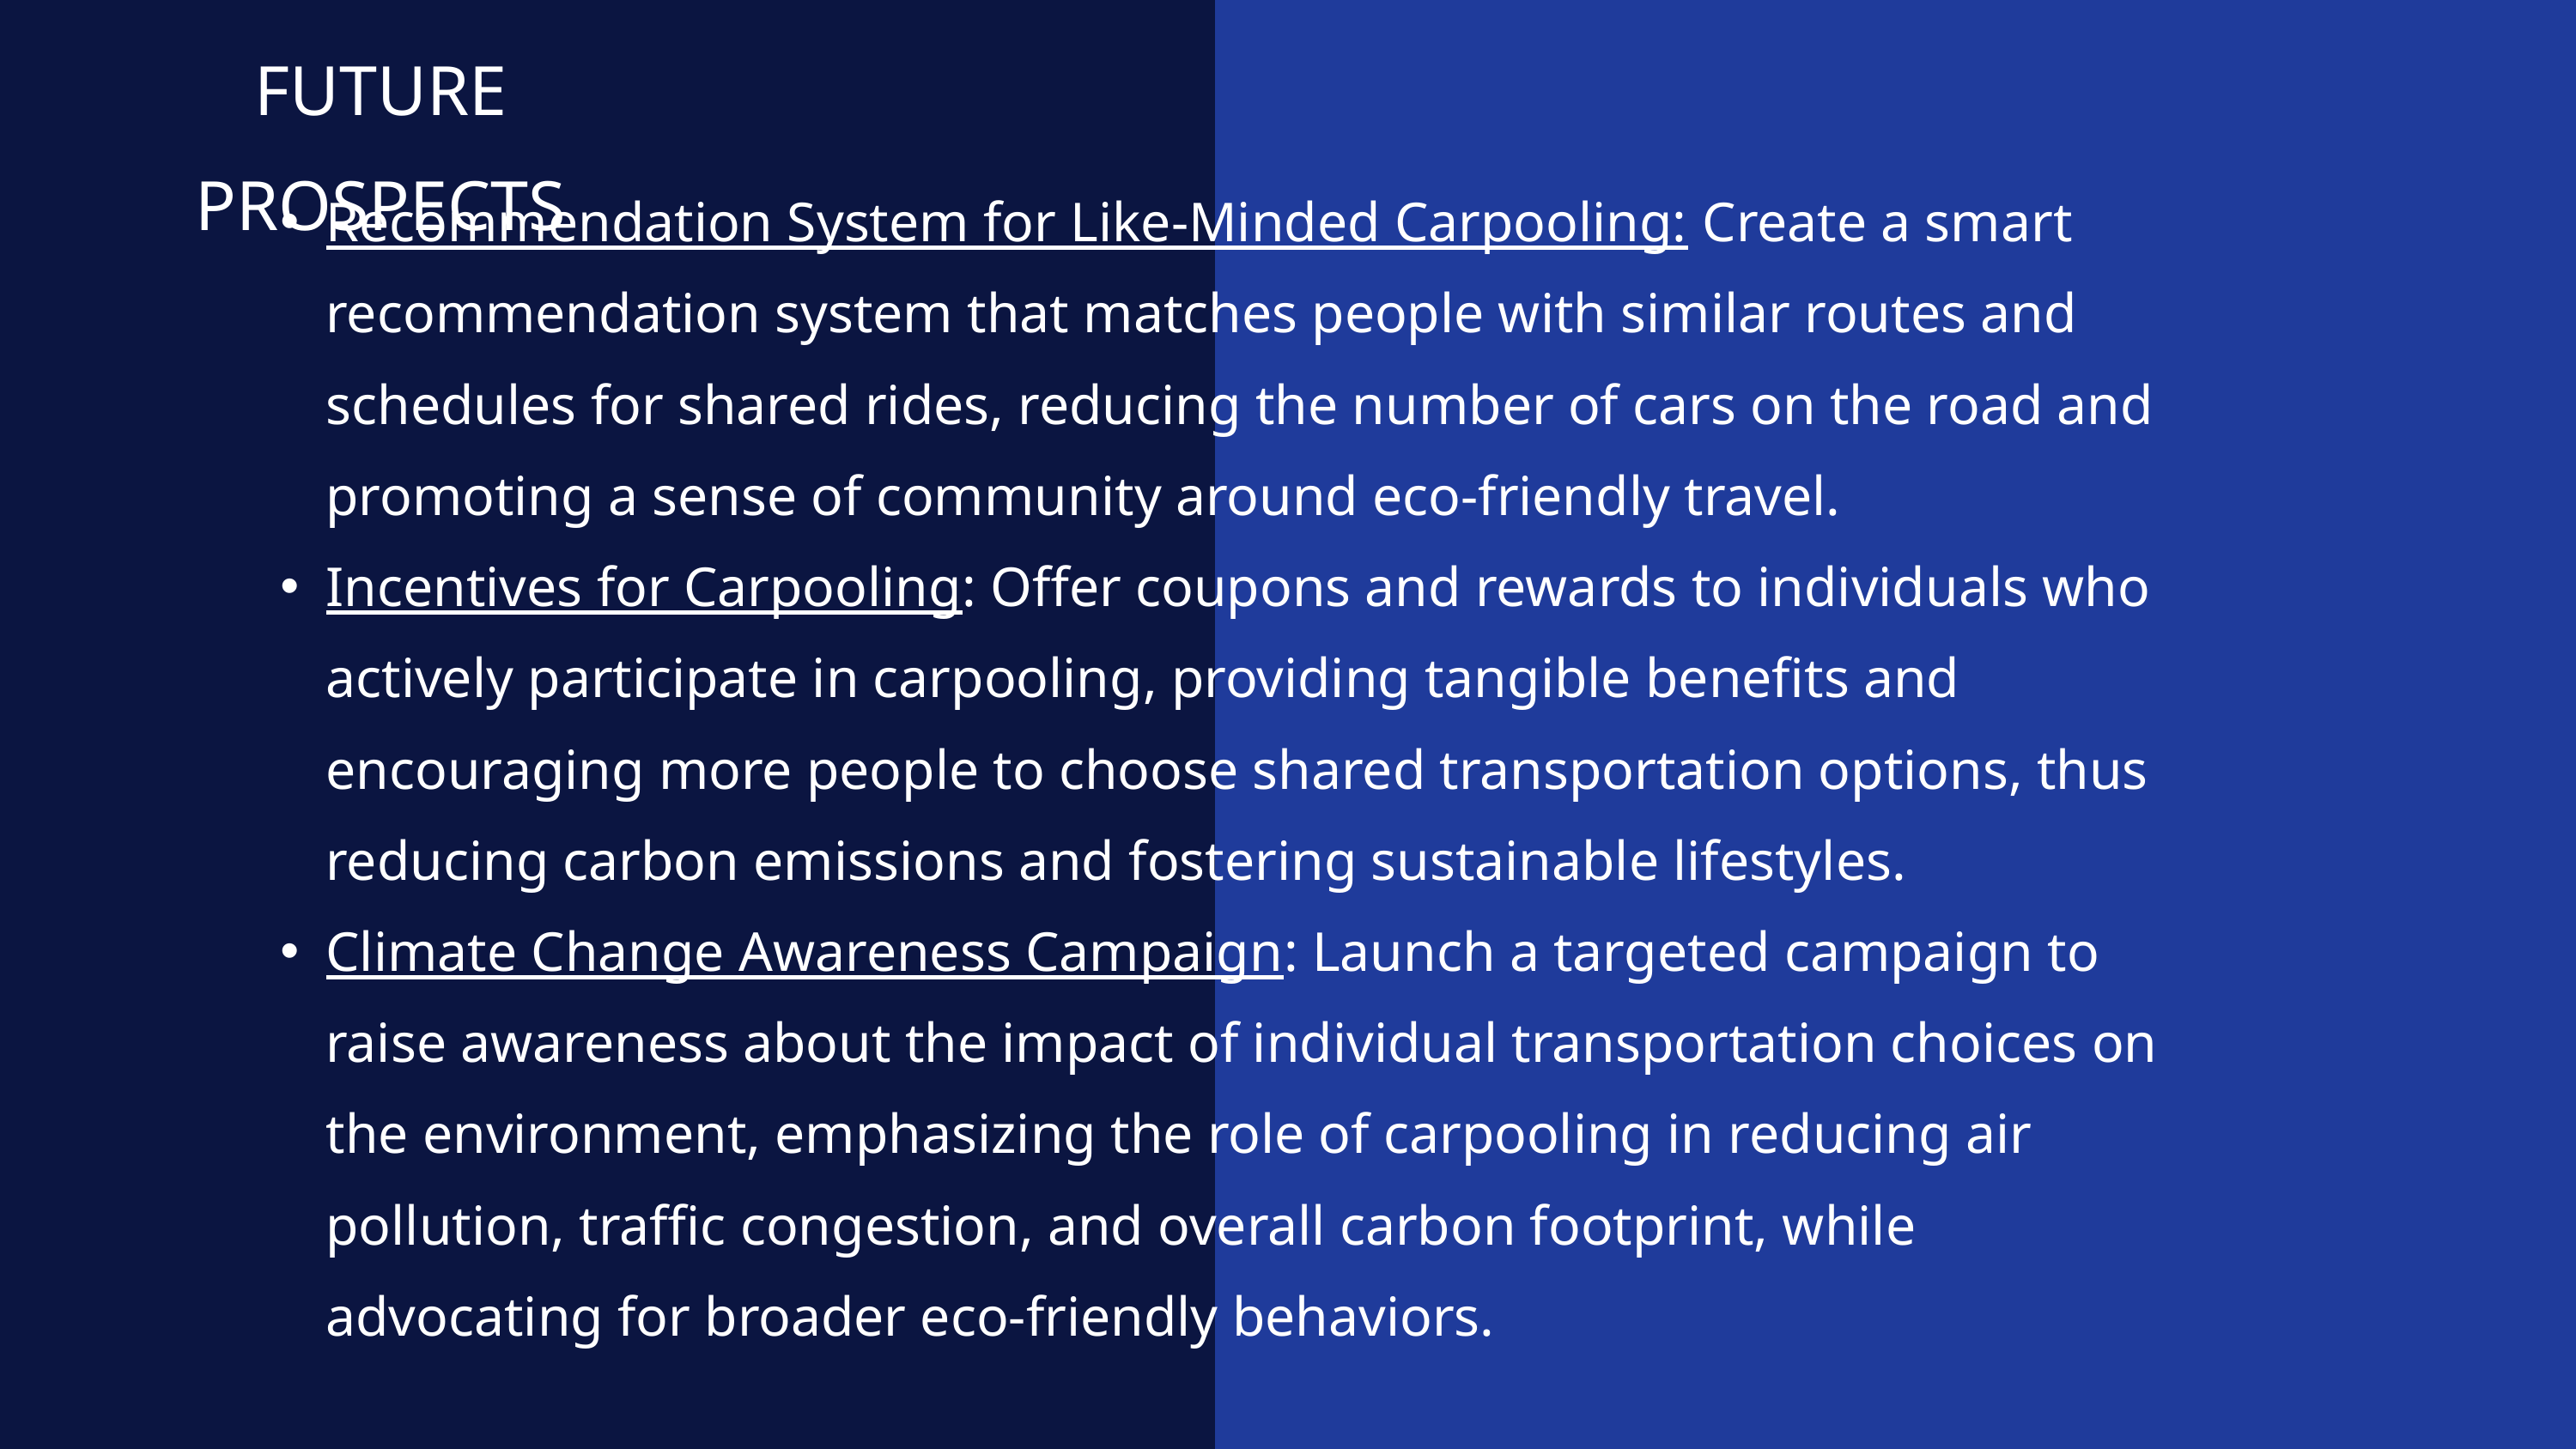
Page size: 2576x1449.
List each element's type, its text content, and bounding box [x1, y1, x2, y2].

text_box Recommendation System for Like-Minded Carpooling: Create a smart recommendation system that matches people with similar routes and schedules for shared rides, reducing the number of cars on the road and promoting a sense of community around eco-friendly travel. Incentives for Carpooling: Offer coupons and rewards to individuals who actively participate in carpooling, providing tangible benefits and encouraging more people to choose shared transportation options, thus reducing carbon emissions and fostering sustainable lifestyles. Climate Change Awareness Campaign: Launch a targeted campaign to raise awareness about the impact of individual transportation choices on the environment, emphasizing the role of carpooling in reducing air pollution, traffic congestion, and overall carbon footprint, while advocating for broader eco-friendly behaviors. [234, 161, 2195, 1439]
text_box FUTURE PROSPECTS [80, 13, 681, 115]
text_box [0, 117, 1398, 1332]
